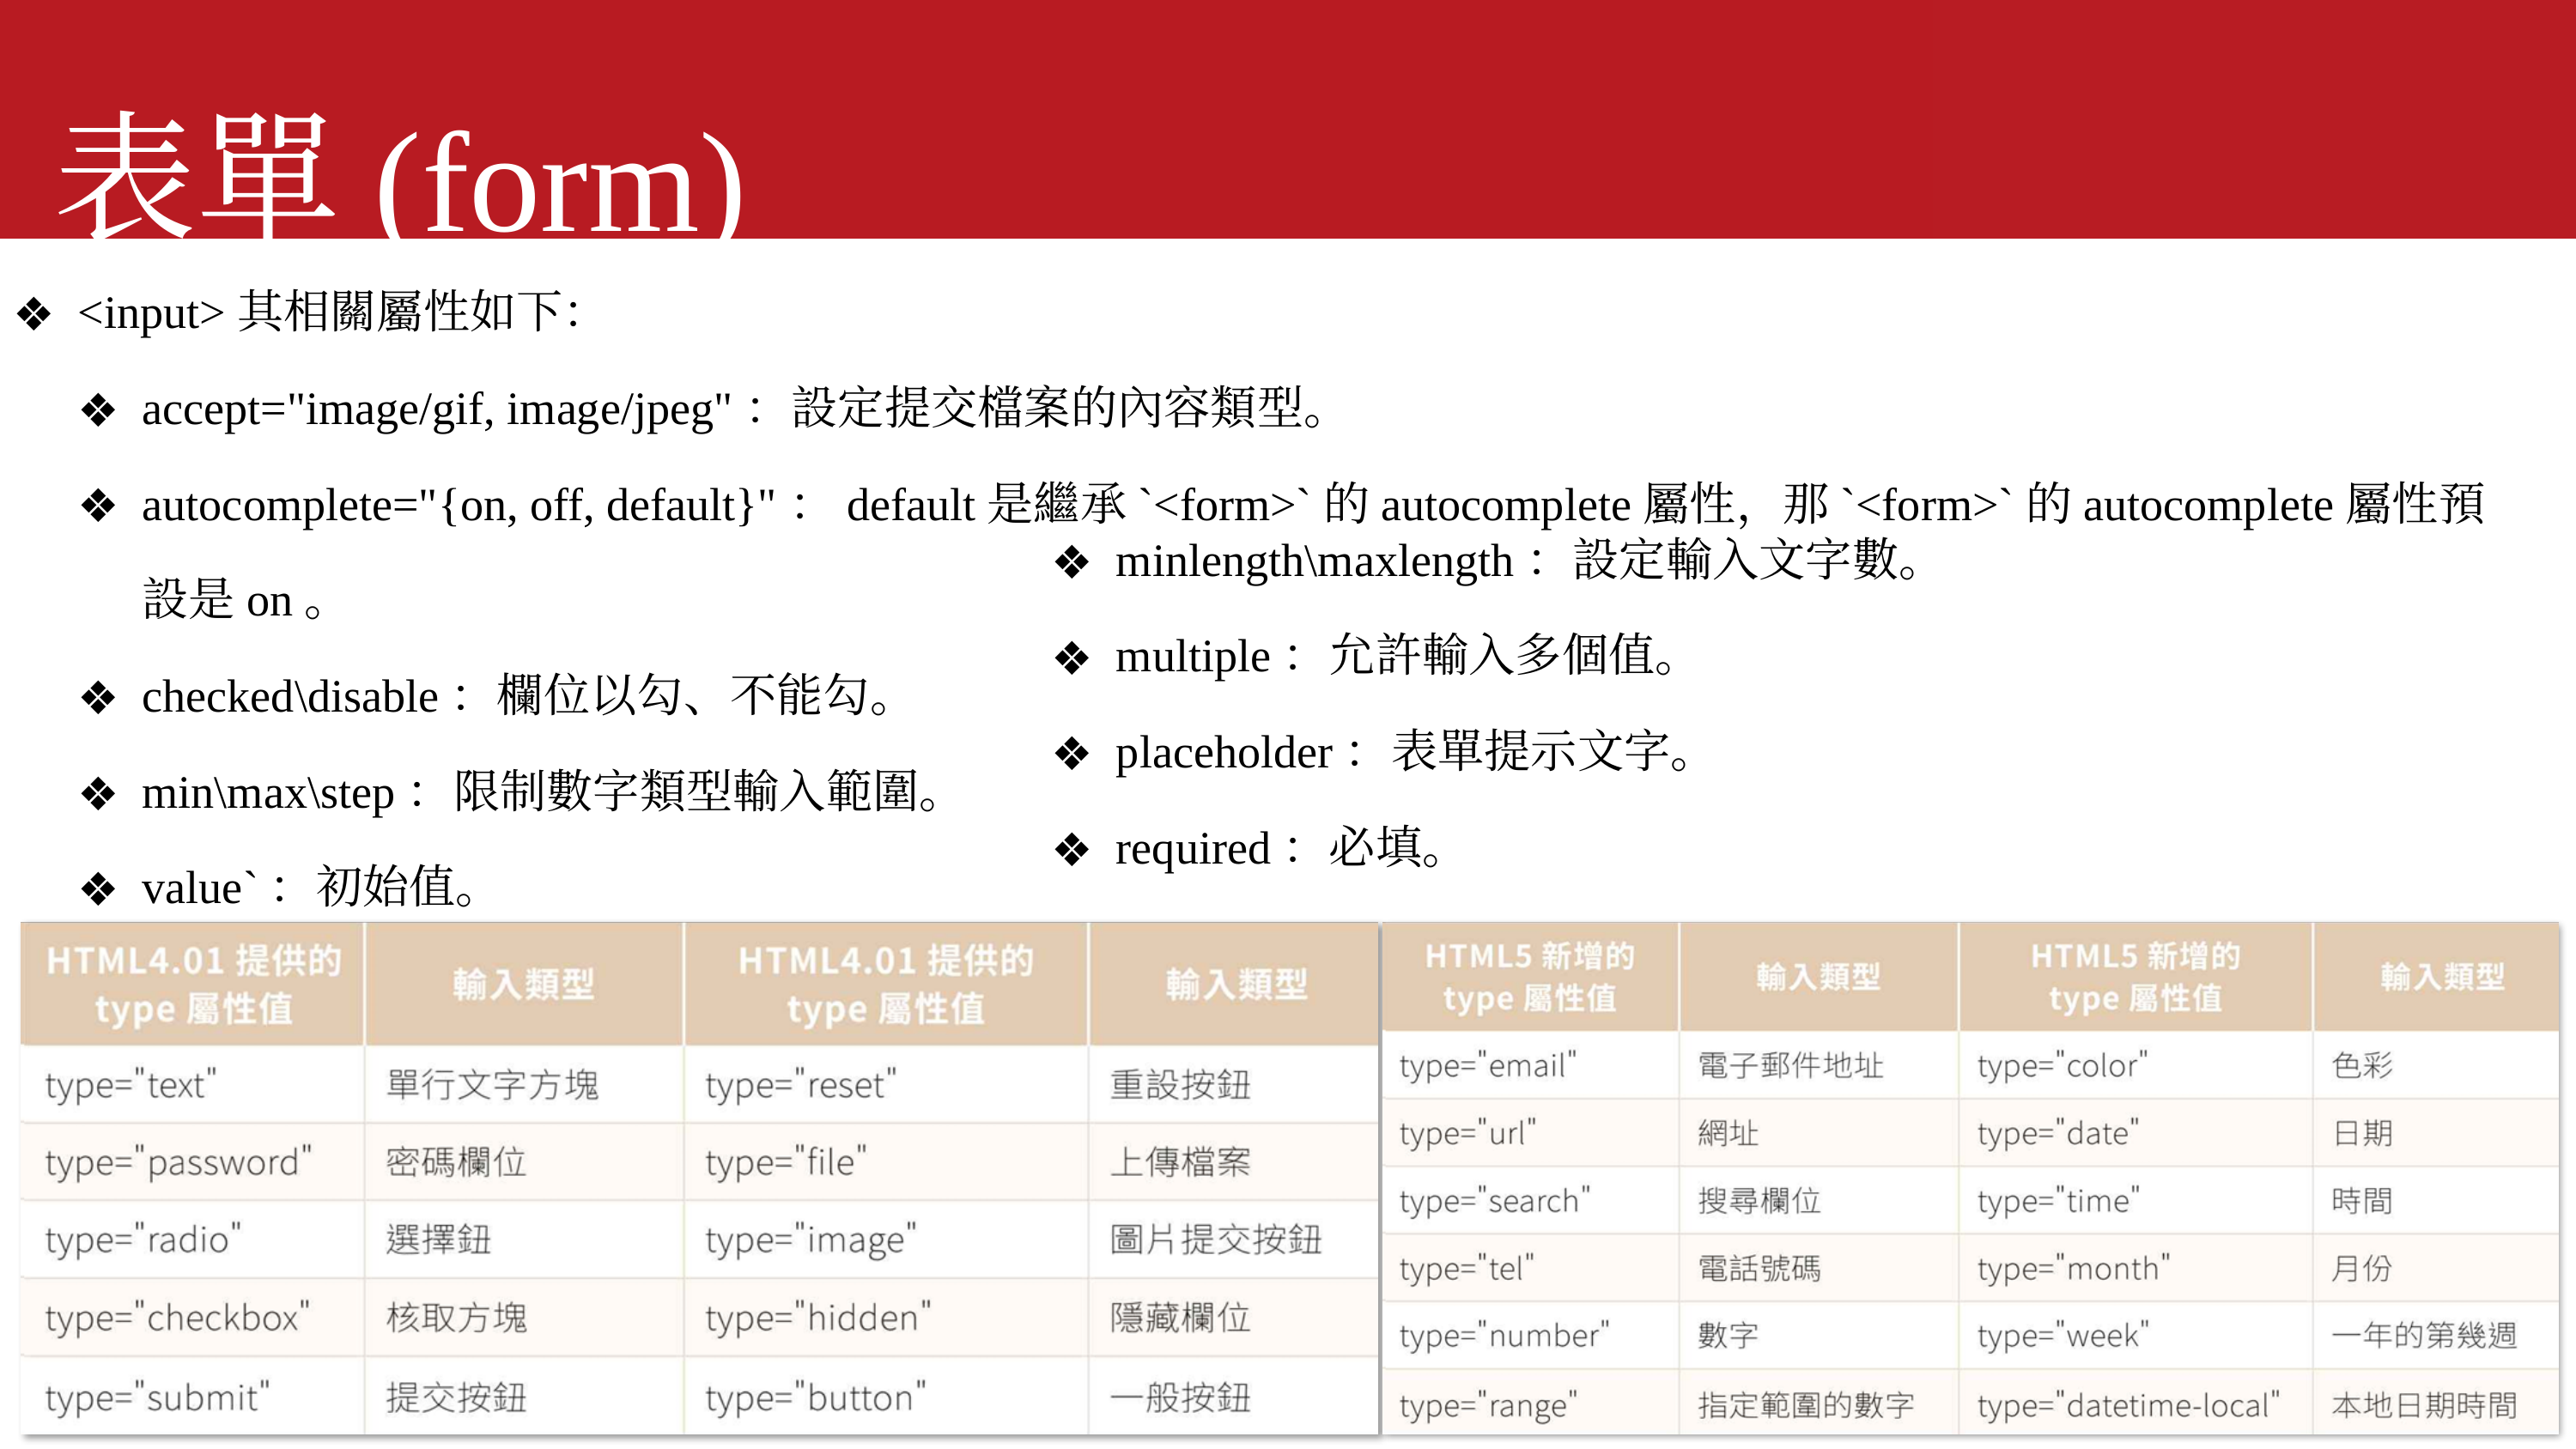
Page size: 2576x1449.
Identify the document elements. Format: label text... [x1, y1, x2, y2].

picture [1382, 921, 2559, 1434]
text_box <input>其相關屬性如下： accept="image/gif, image/jpeg"：設定提交檔案的內容類型。 autocomplete="{on, off, default}"：default是繼承`<form>`的autocomplete屬性，那`<form>`的autocomplete屬性預設是on。 checked\disable：欄位以勾、不能勾。 min\max\step：限制數字類型輸入範圍。 value`：初始值。 readonly：僅讀。 [13, 248, 2520, 1009]
text_box minlength\maxlength：設定輸入文字數。 multiple：允許輸入多個值。 placeholder：表單提示文字。 required：必填。 [987, 489, 2123, 874]
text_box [0, 0, 2576, 239]
picture [21, 921, 1378, 1434]
